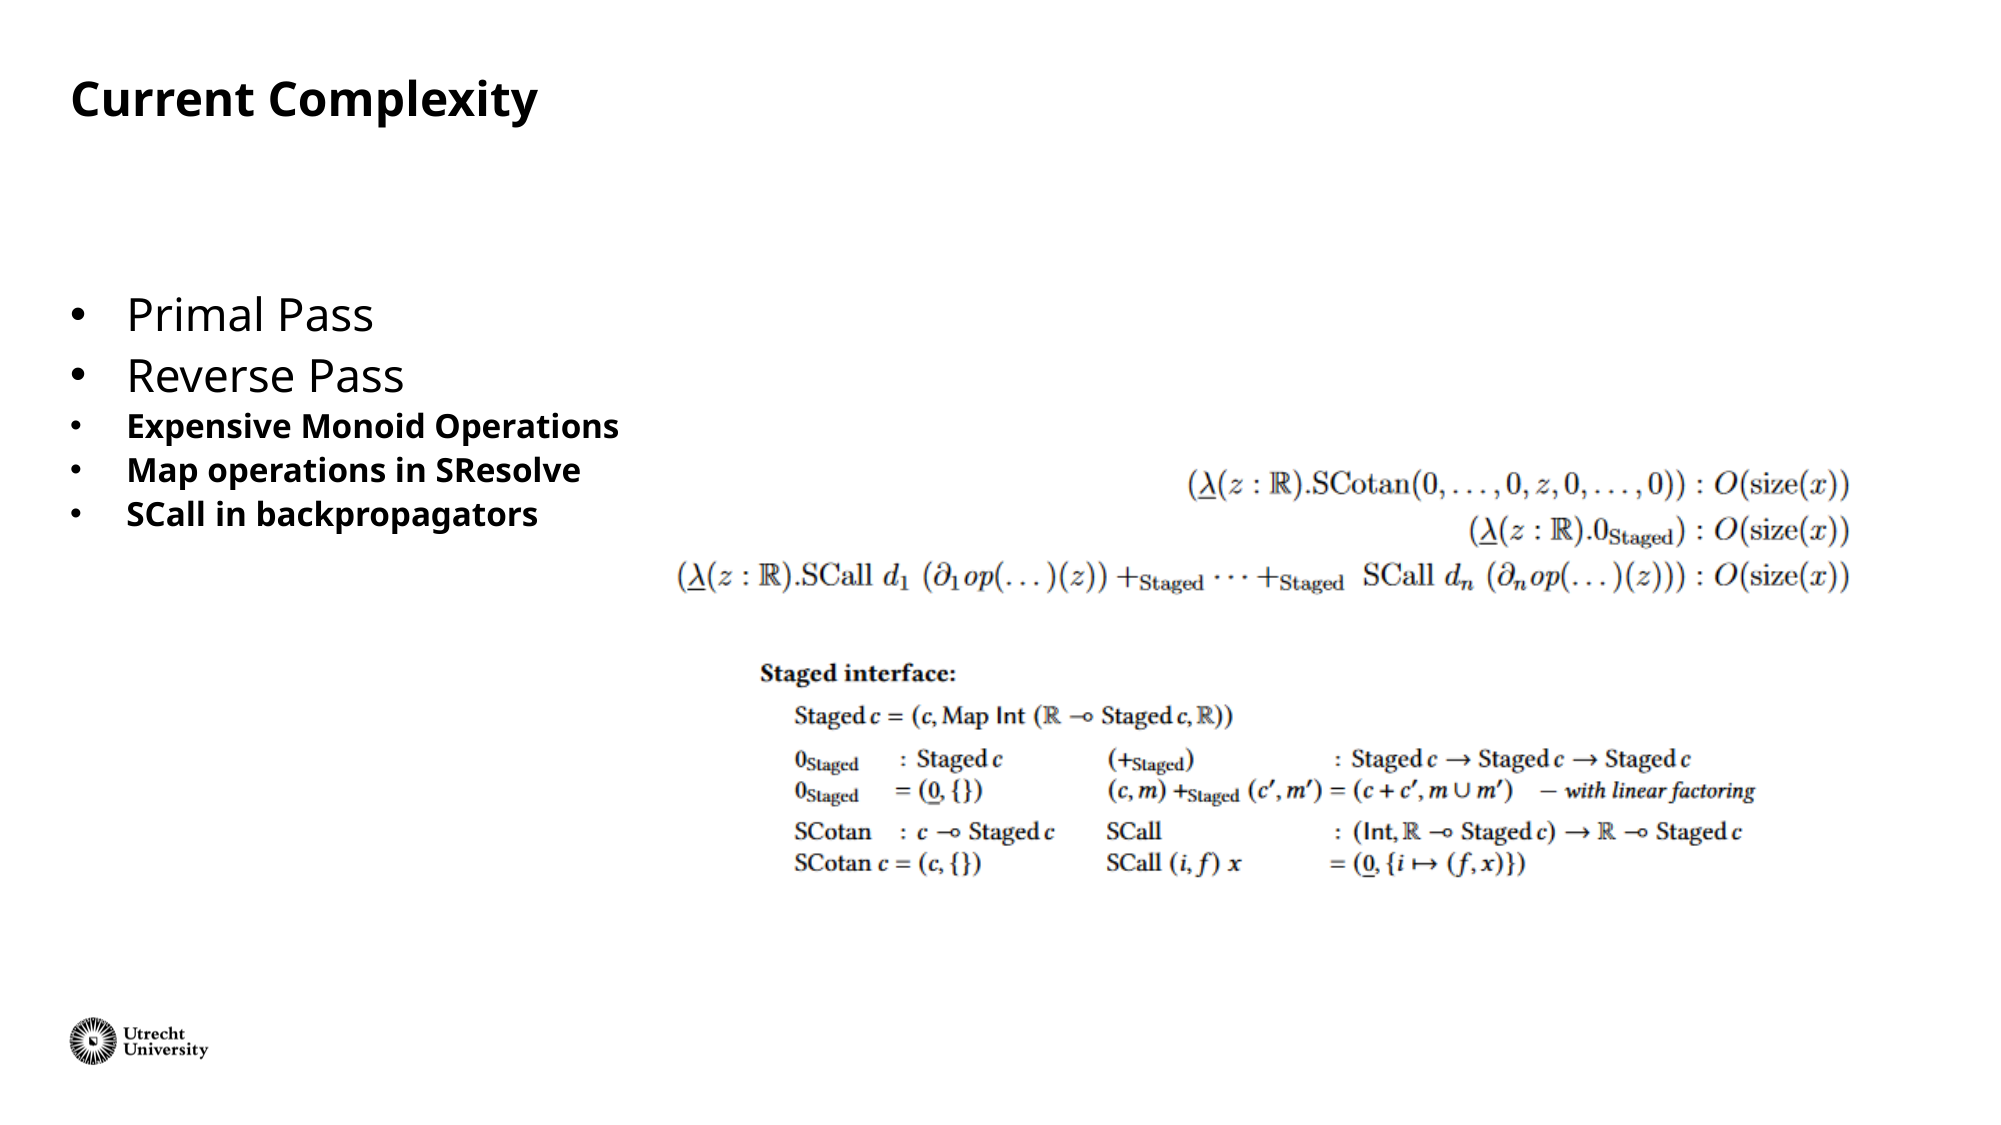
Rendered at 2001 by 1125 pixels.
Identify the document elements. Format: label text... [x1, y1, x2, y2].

picture [30, 984, 314, 1096]
picture [754, 652, 1782, 893]
picture [661, 452, 1875, 611]
title Current Complexity [55, 60, 652, 239]
list Primal Pass Reverse Pass Expensive Monoid Operations Map operations in SResolve SCall in backpropagators [55, 273, 652, 969]
